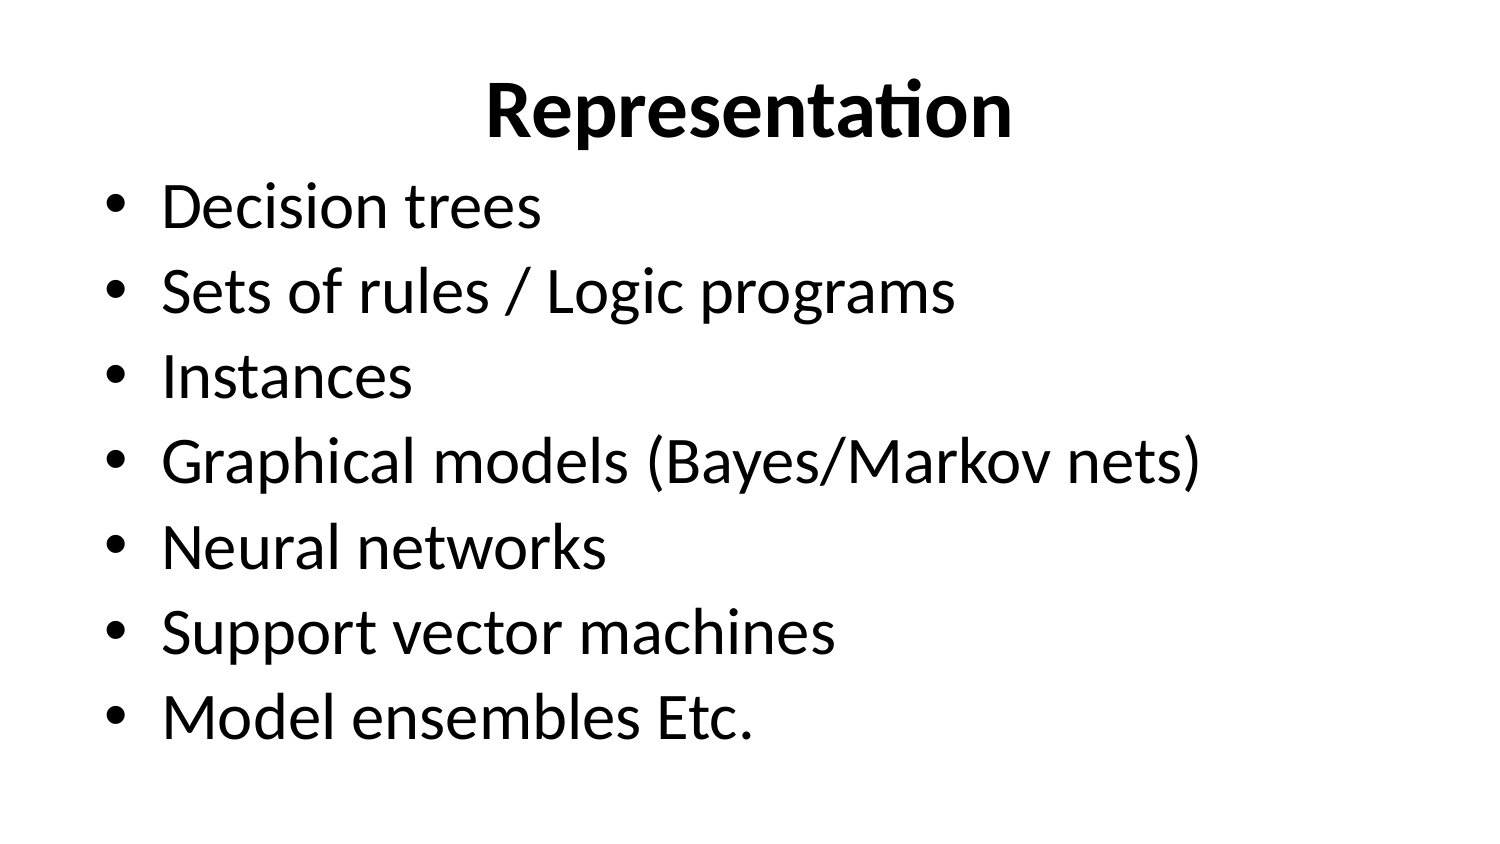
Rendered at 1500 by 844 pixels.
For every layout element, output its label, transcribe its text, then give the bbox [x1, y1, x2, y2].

text_box Representation [75, 33, 1425, 175]
text_box Decision trees Sets of rules / Logic programs Instances Graphical models (Bayes/Markov nets) Neural networks Support vector machines Model ensembles Etc. [90, 163, 1440, 720]
